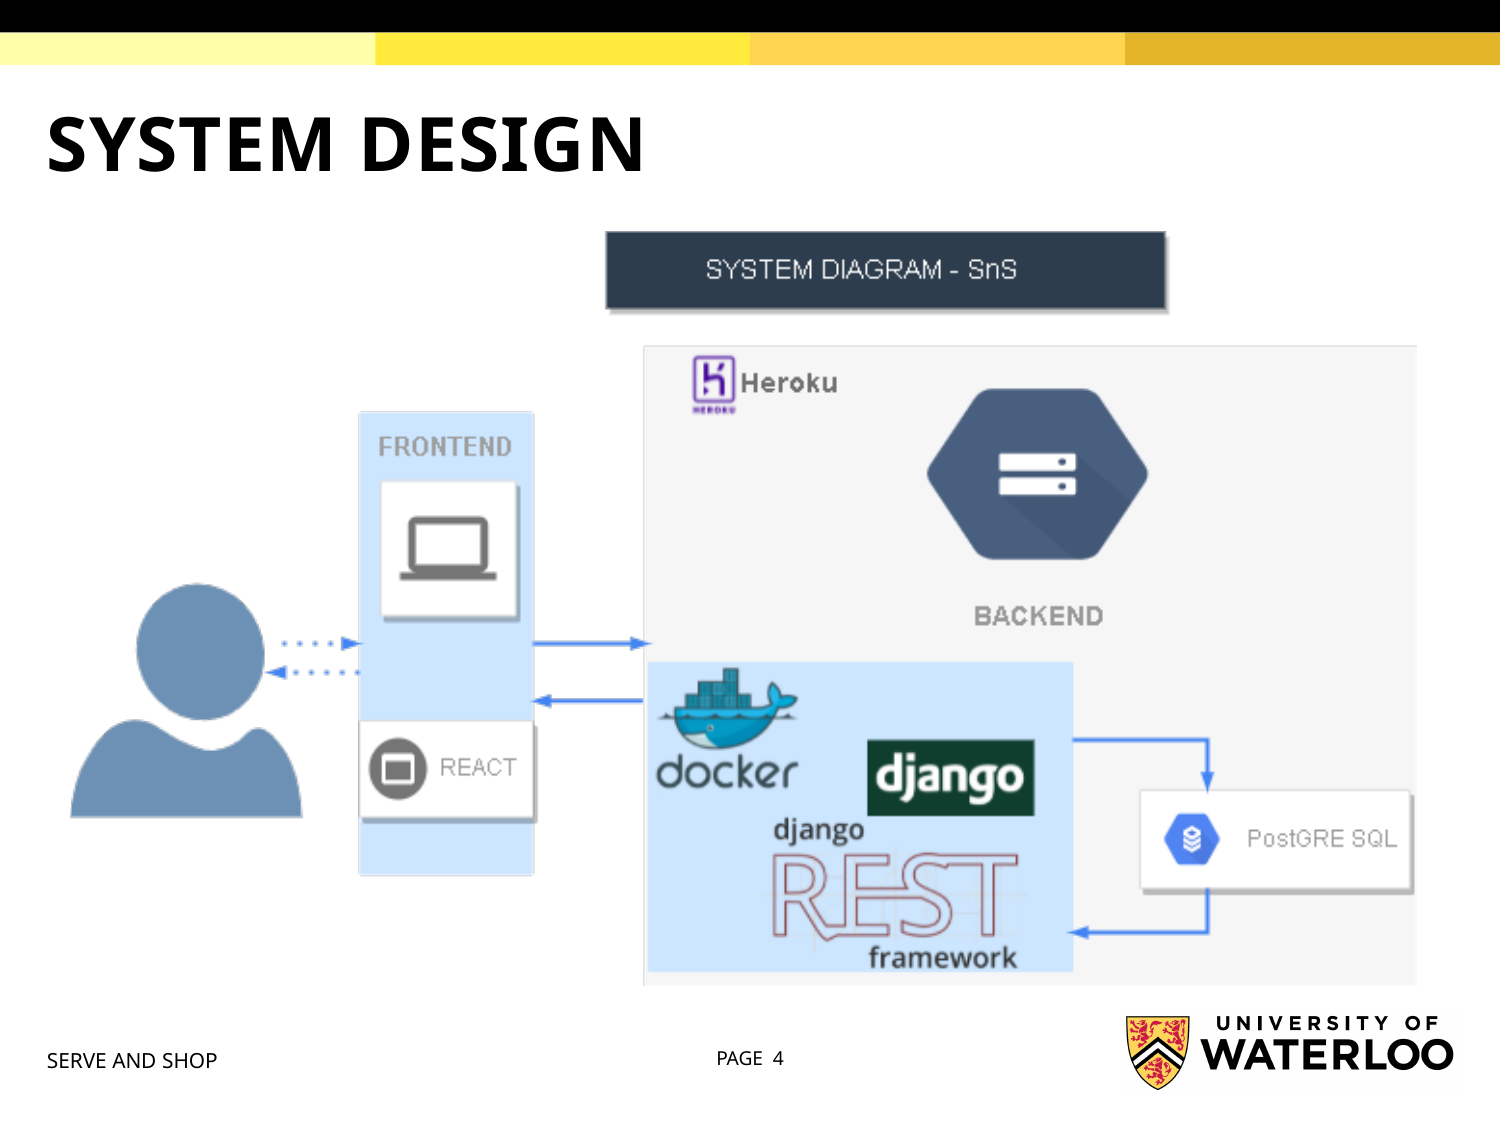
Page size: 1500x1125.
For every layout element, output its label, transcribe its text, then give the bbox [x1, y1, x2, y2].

slide_number PAGE 4 [678, 1039, 822, 1081]
picture [1120, 1008, 1459, 1095]
footer SERVE AND SHOP [31, 1039, 675, 1081]
title SYSTEM DESIGN [31, 71, 1456, 219]
picture [70, 231, 1417, 986]
